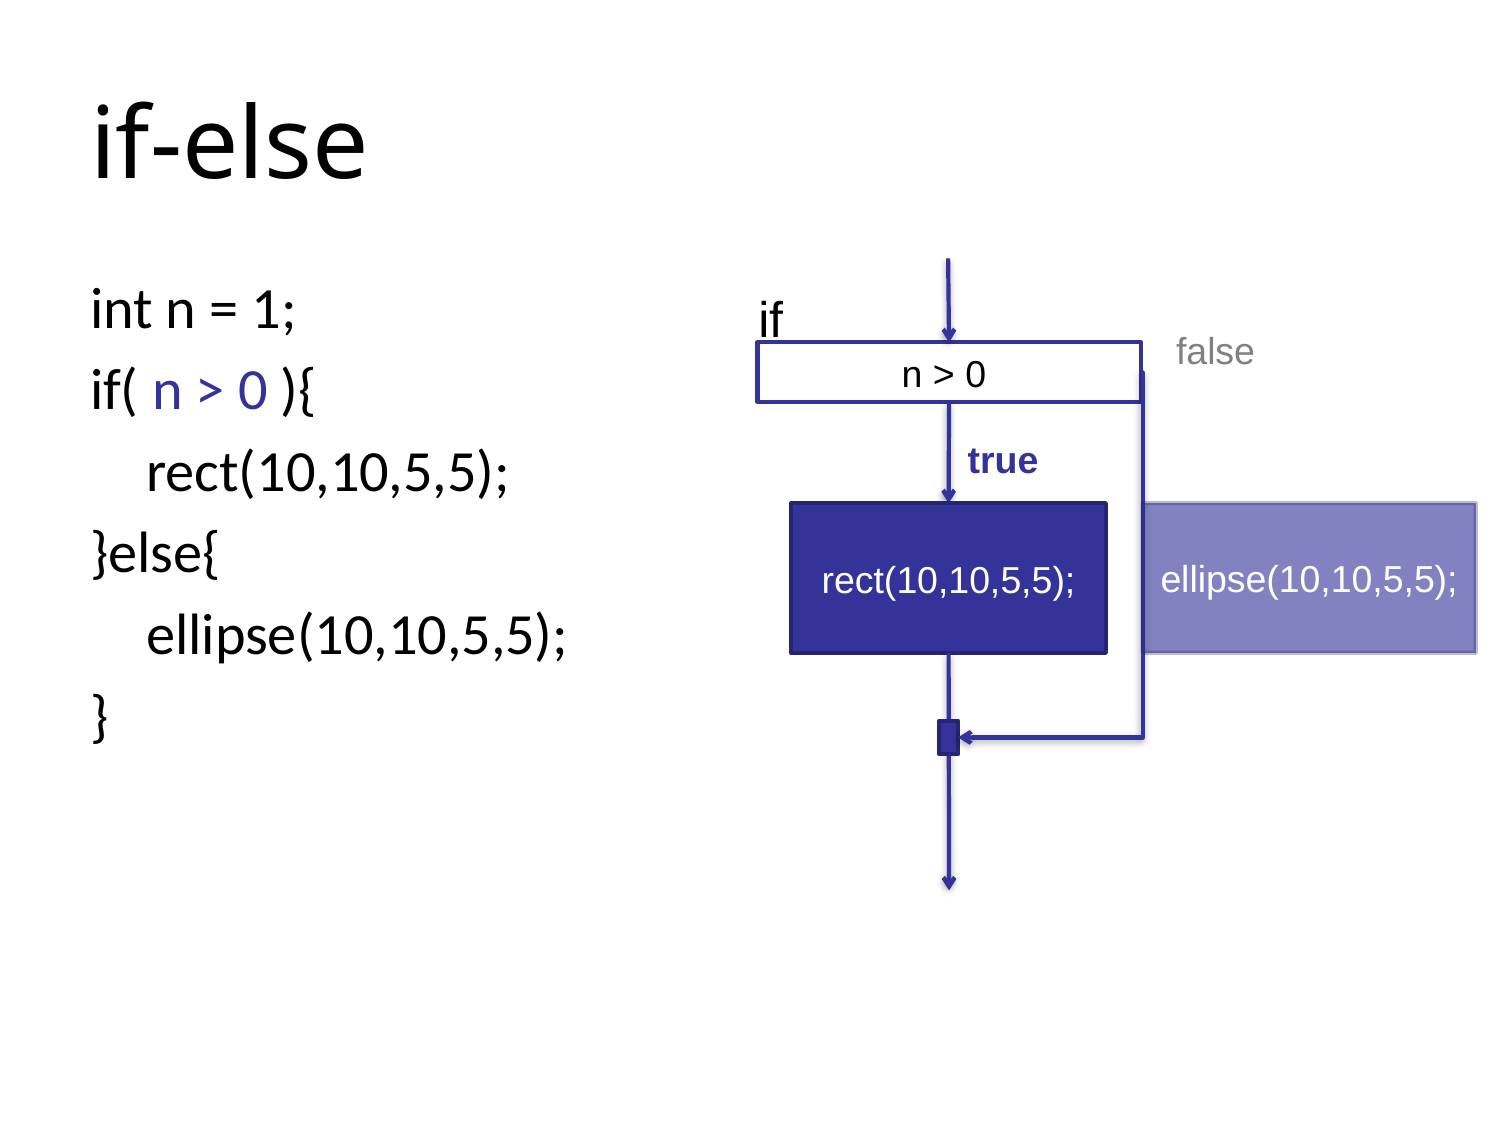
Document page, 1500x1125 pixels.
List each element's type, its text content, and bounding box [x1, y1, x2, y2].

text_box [957, 319, 1477, 738]
text_box n > 0 [755, 340, 952, 404]
text_box [937, 719, 943, 756]
text_box rect(10,10,5,5); [789, 501, 952, 655]
list int n = 1; if( n > 0 ){ rect(10,10,5,5); }else{ ellipse(10,10,5,5); } [74, 262, 1426, 1006]
text_box if [743, 280, 799, 355]
text_box [954, 746, 960, 756]
title if-else [74, 44, 1426, 233]
